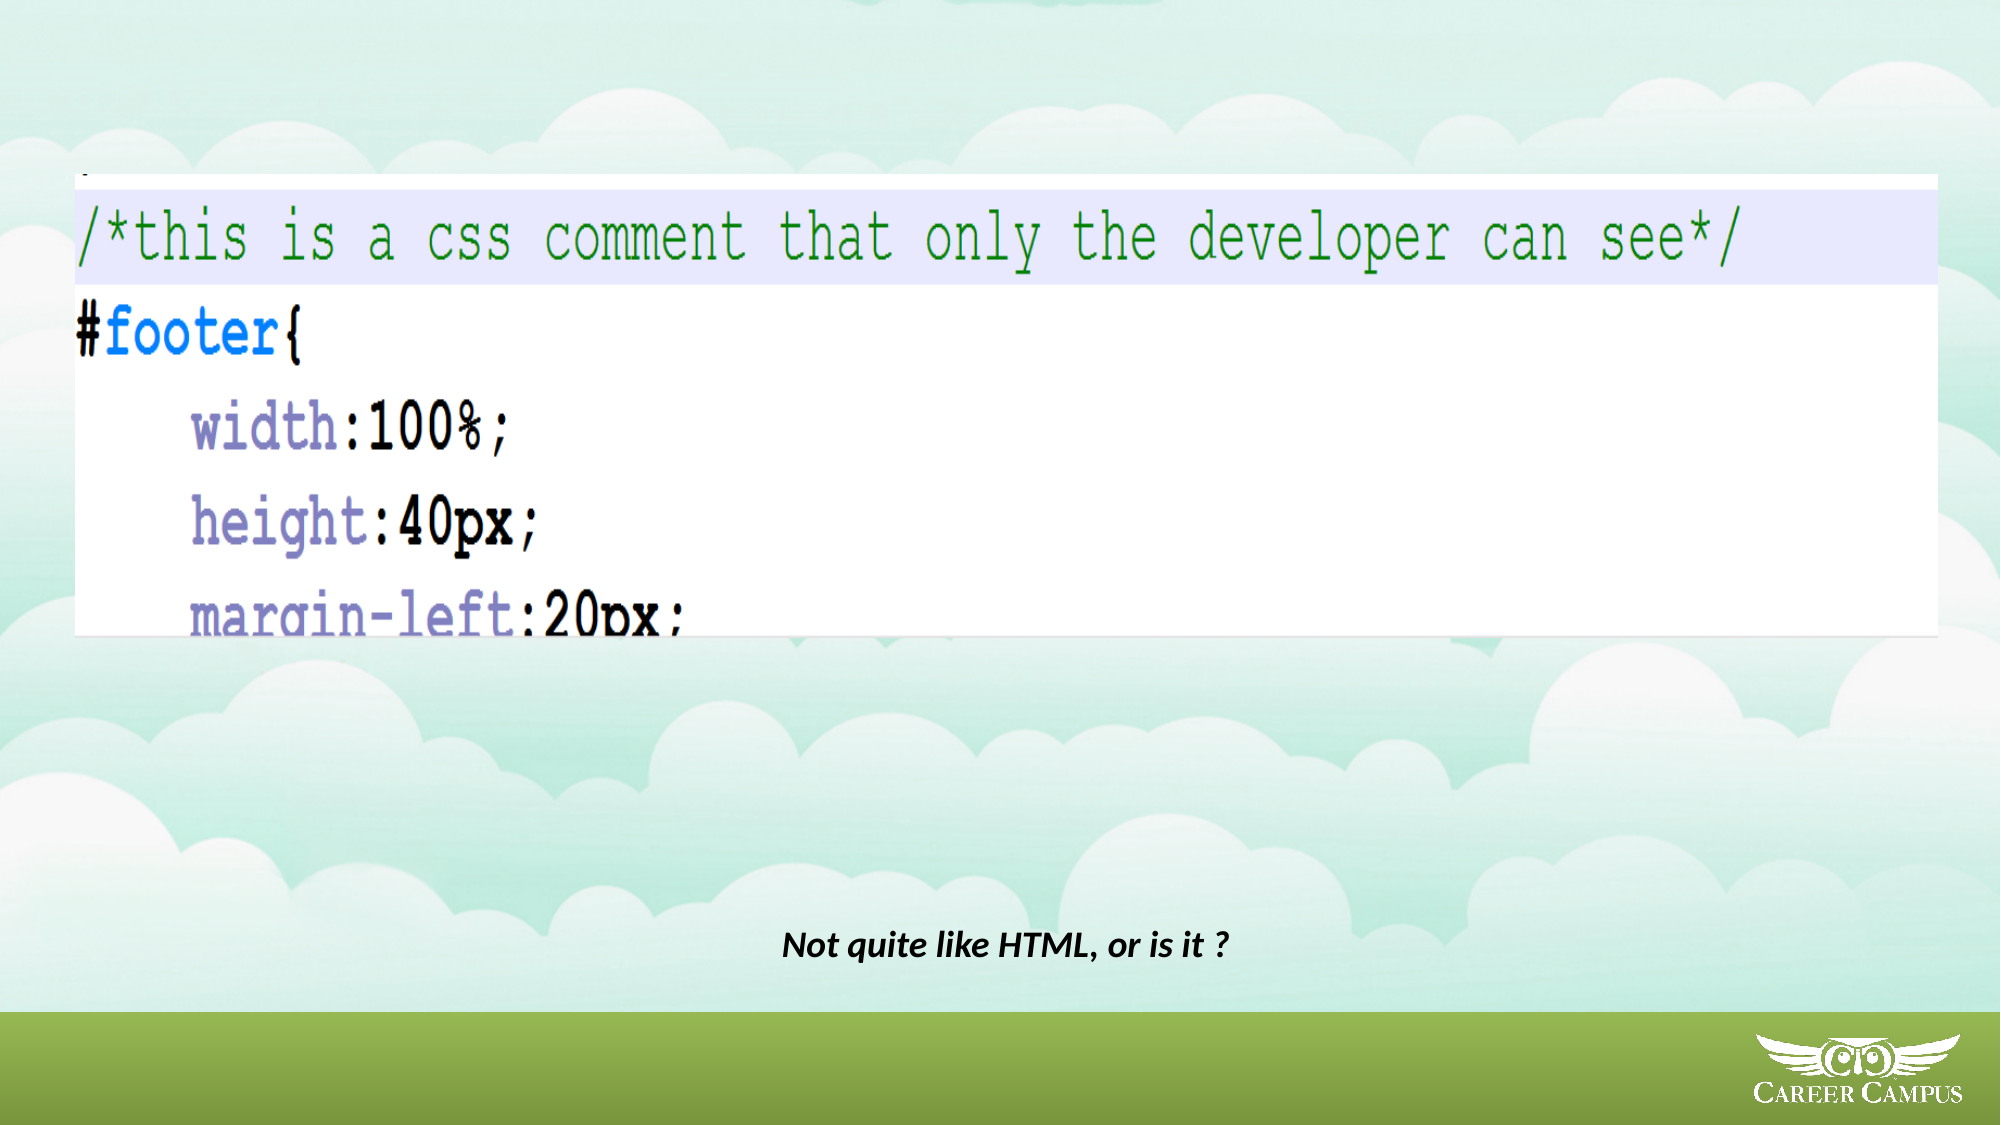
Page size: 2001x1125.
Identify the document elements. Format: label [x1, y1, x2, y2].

picture [74, 174, 1938, 638]
text_box [0, 0, 2000, 1125]
